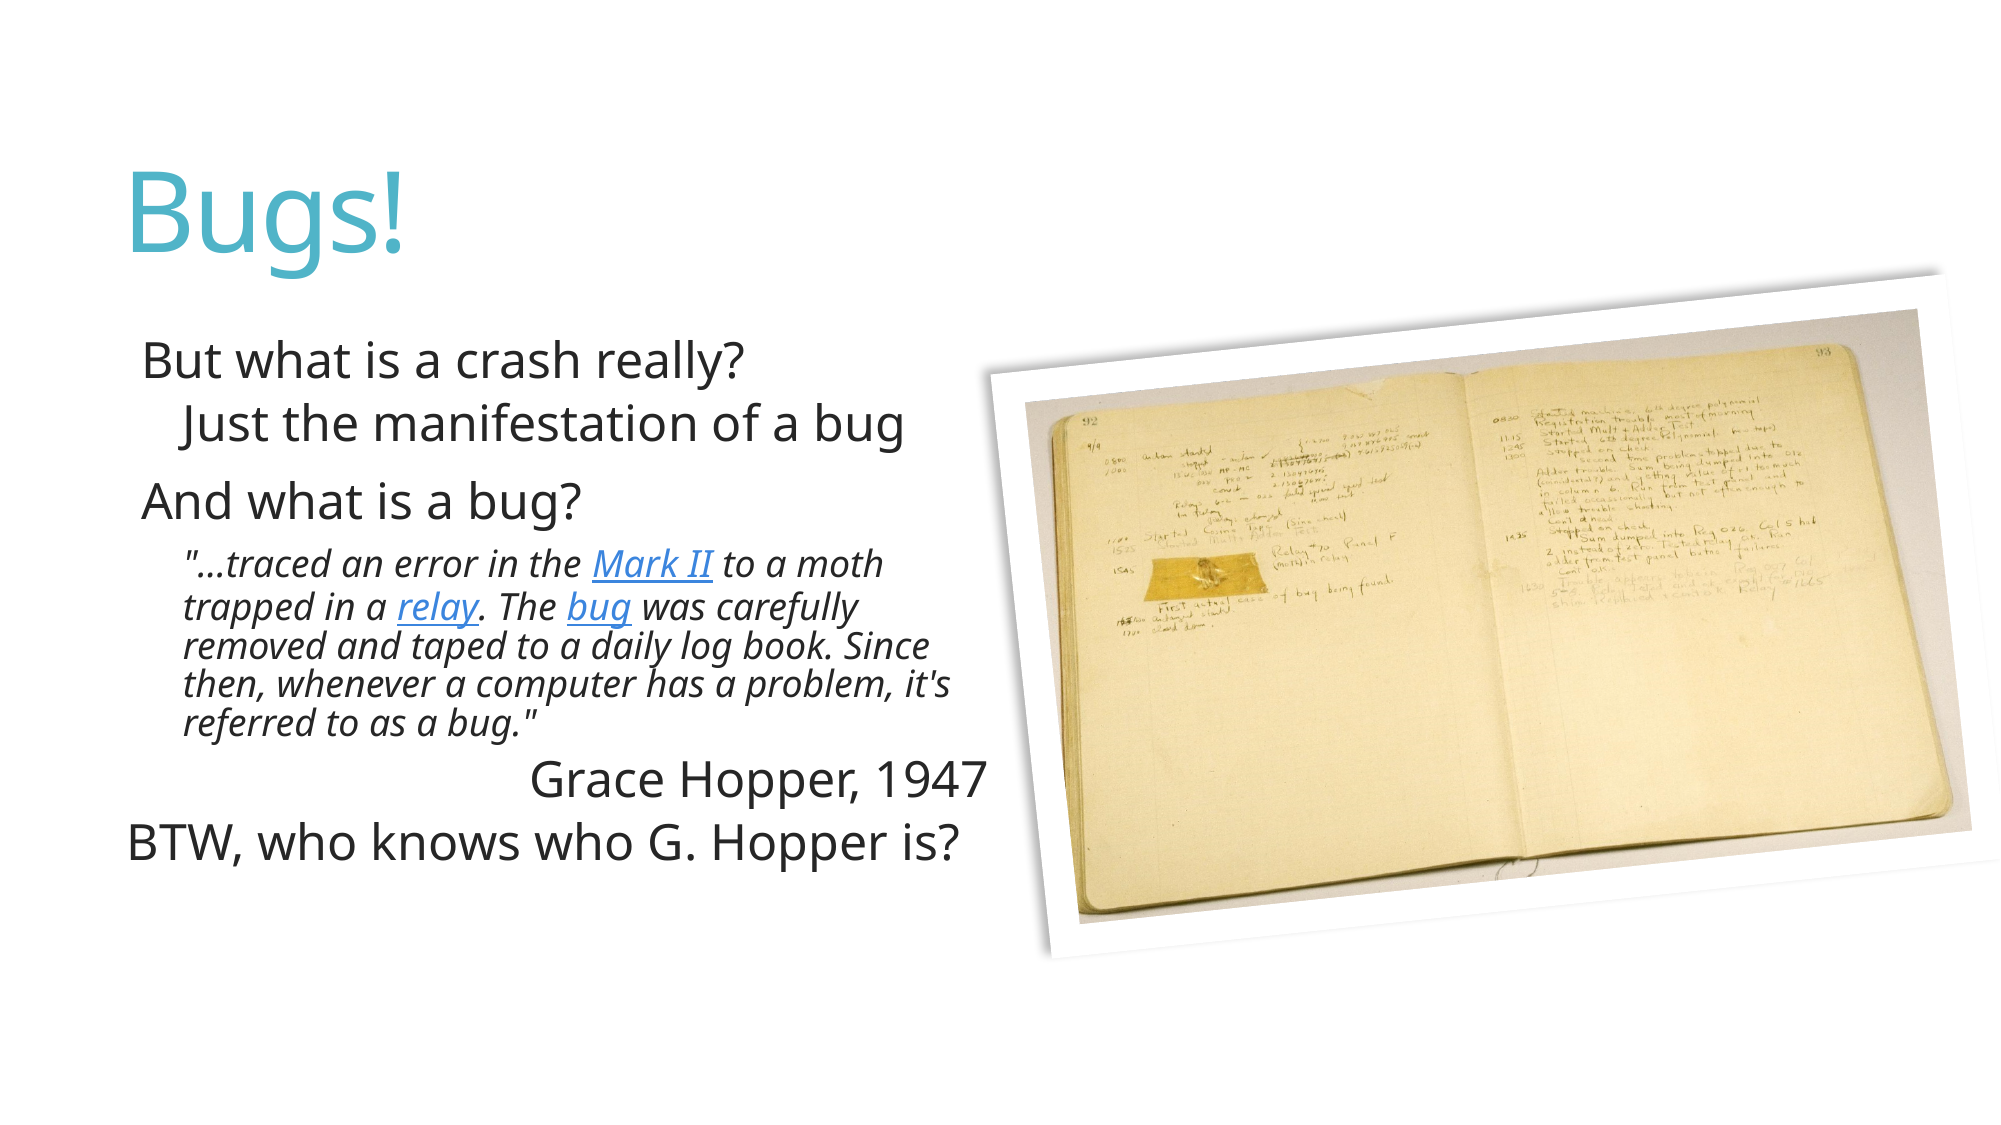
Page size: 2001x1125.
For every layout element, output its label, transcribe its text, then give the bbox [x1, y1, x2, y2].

list But what is a crash really? Just the manifestation of a bug And what is a bug? "...traced an error in the Mark II to a moth trapped in a relay. The bug was carefully removed and taped to a daily log book. Since then, whenever a computer has a problem, it's referred to as a bug." Grace Hopper, 1947 BTW, who knows who G. Hopper is? [111, 329, 1005, 948]
picture [1026, 309, 1972, 924]
title Bugs! [107, 81, 1875, 354]
